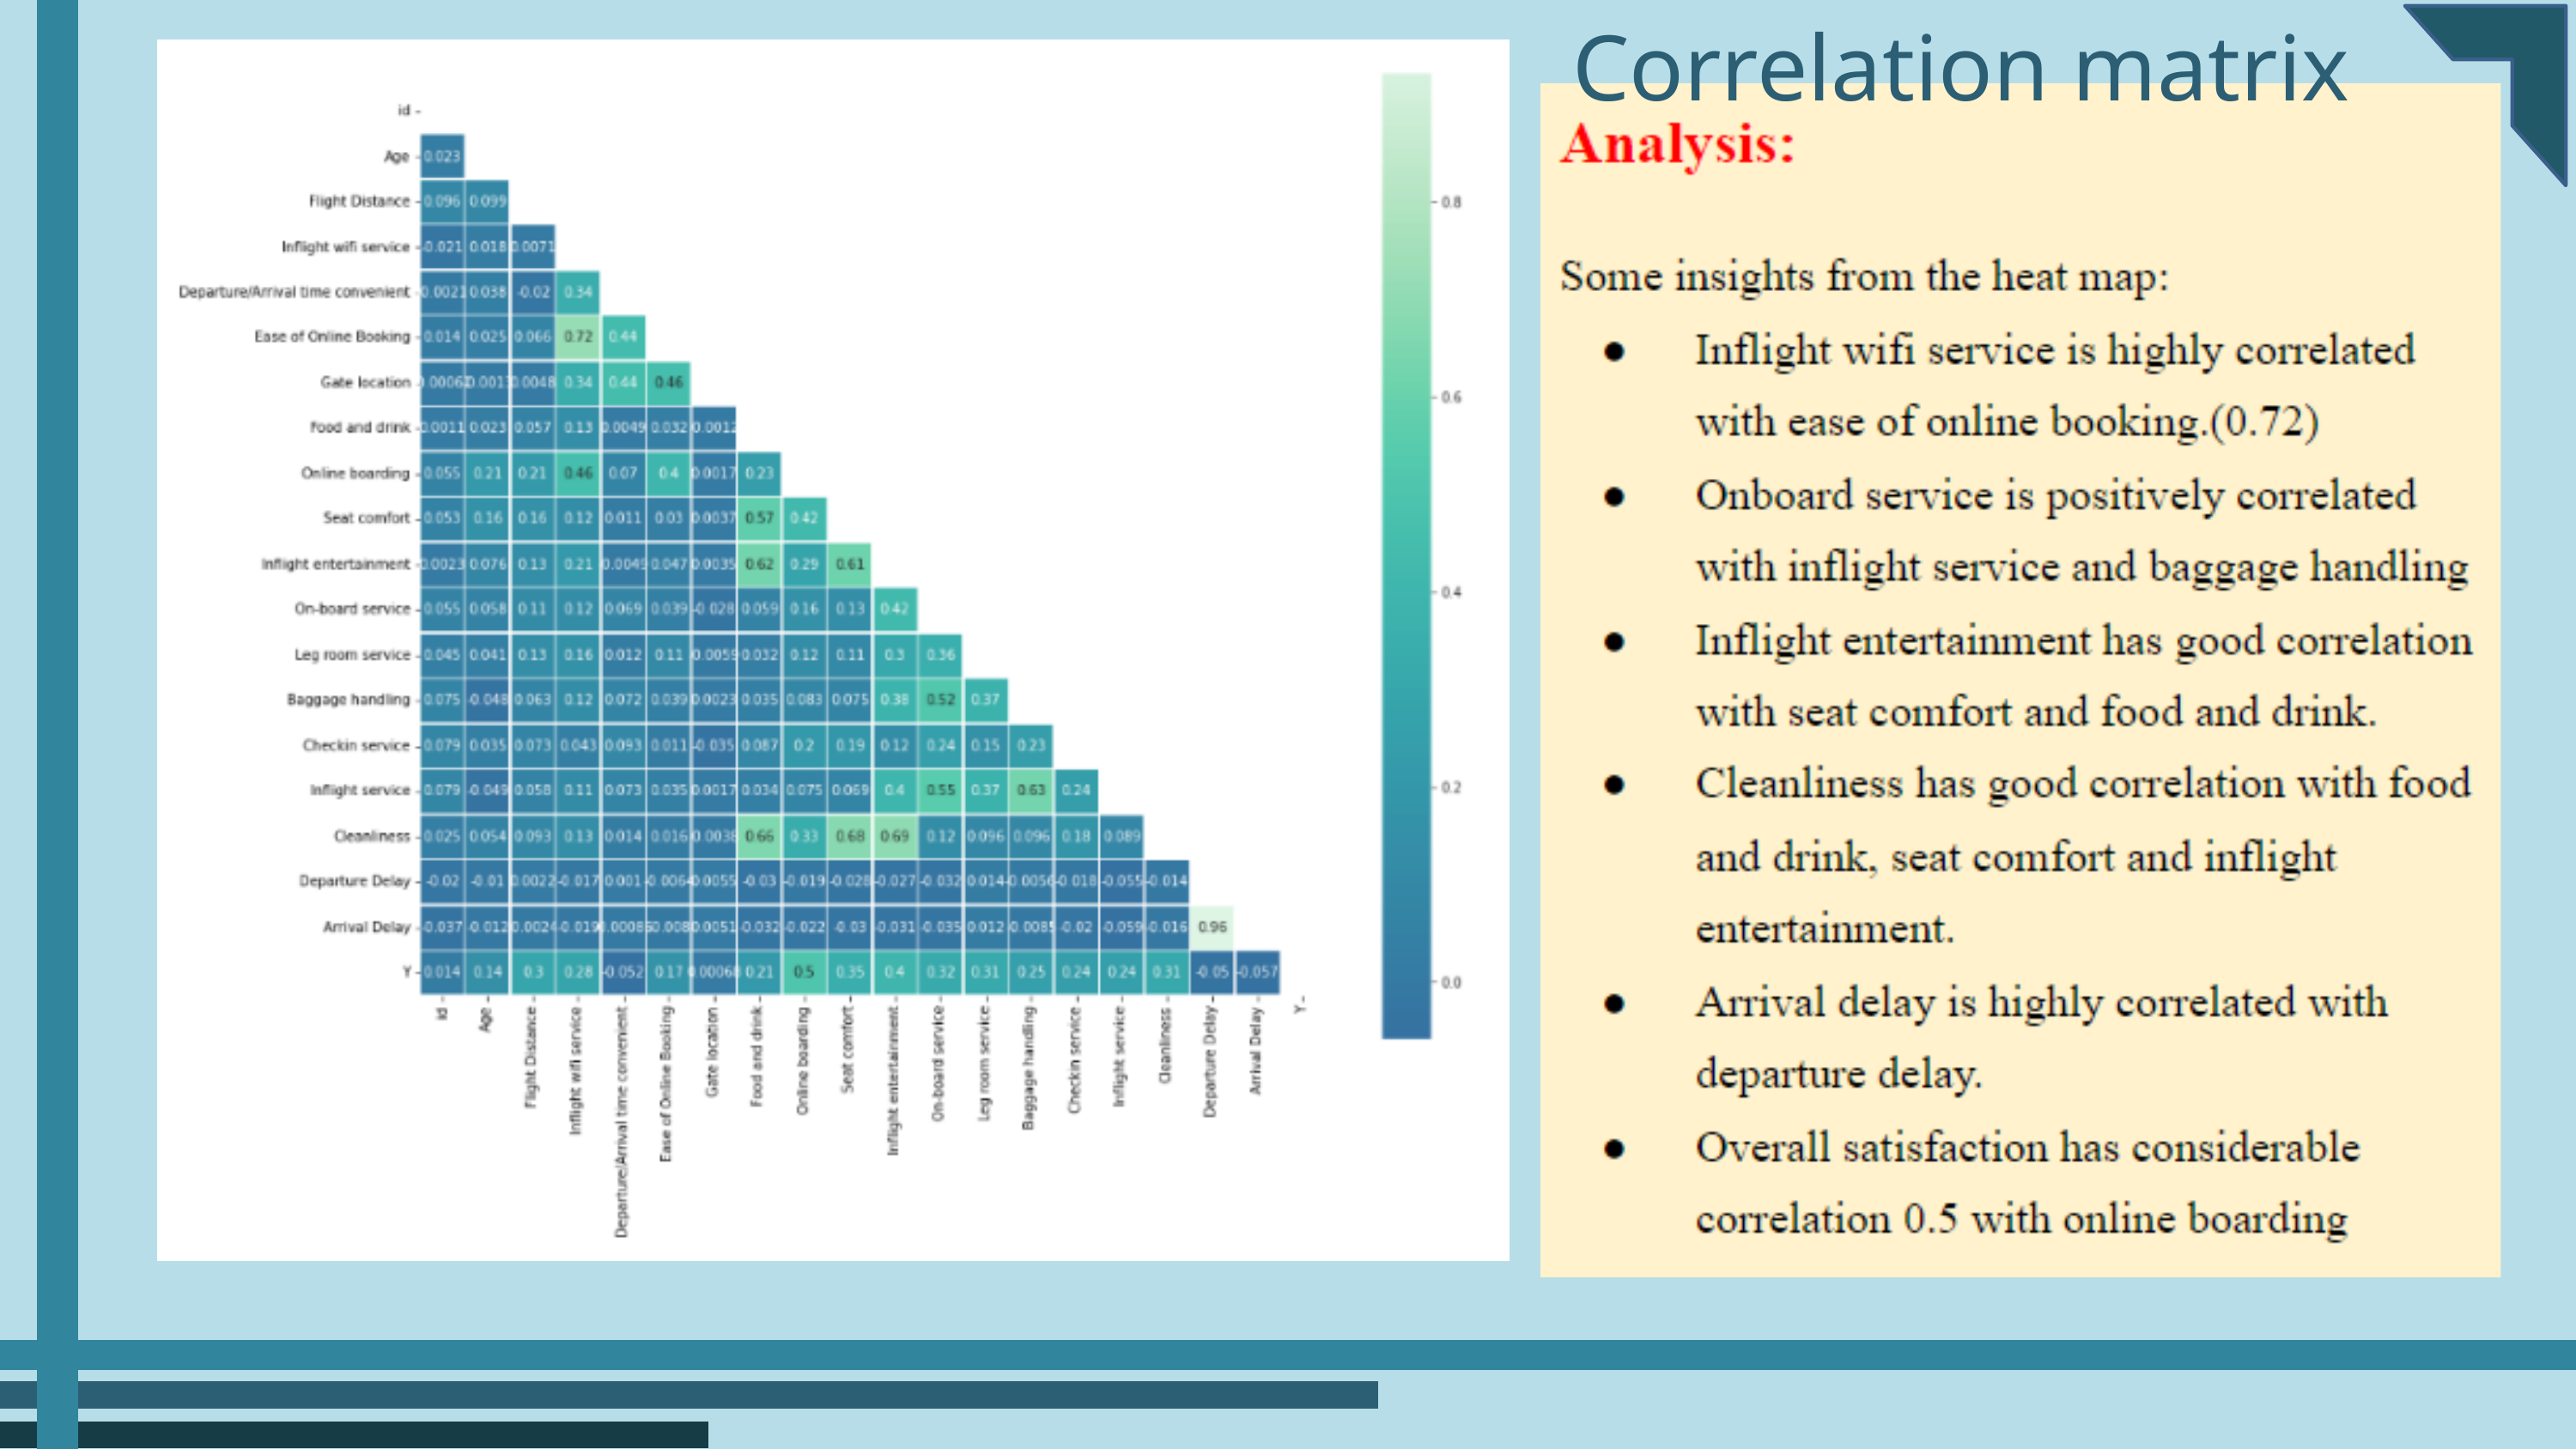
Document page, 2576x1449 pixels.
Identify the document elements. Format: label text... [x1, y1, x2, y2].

text_box Correlation matrix [1373, 9, 2510, 119]
text_box [37, 0, 78, 1340]
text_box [0, 1421, 709, 1449]
text_box [0, 1340, 2576, 1370]
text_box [0, 1381, 1379, 1409]
picture [1540, 82, 2501, 1277]
text_box [2403, 3, 2568, 188]
text_box [37, 1370, 78, 1380]
picture [157, 39, 1510, 1262]
